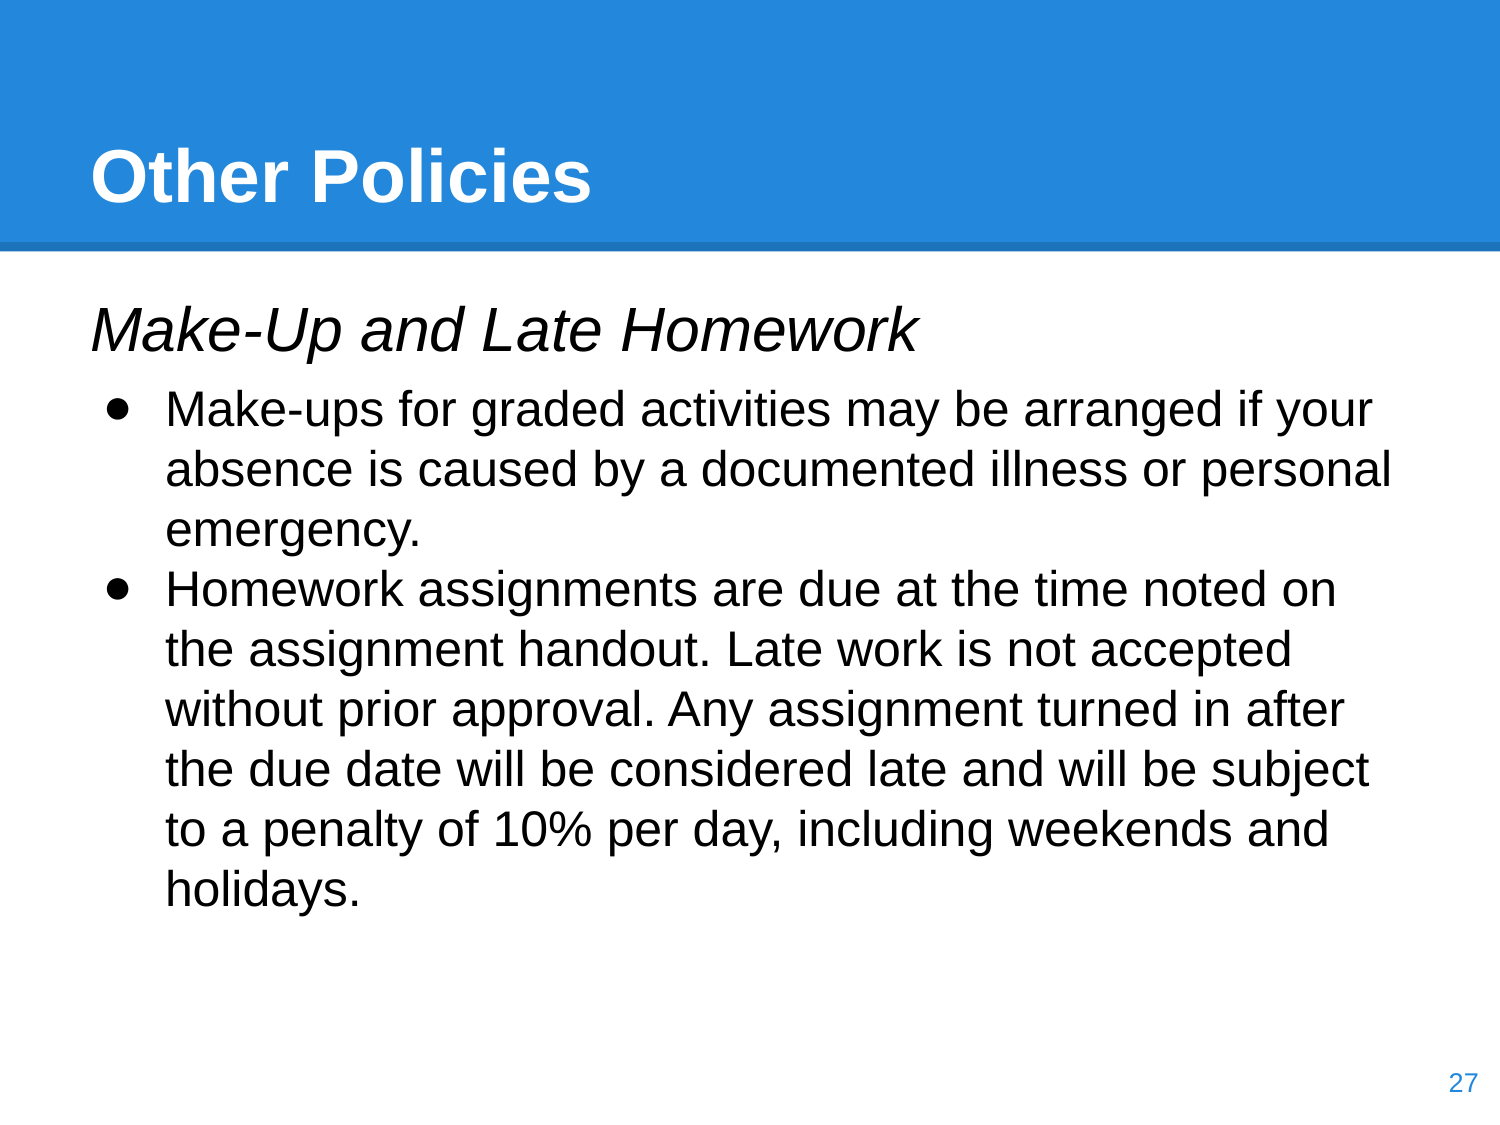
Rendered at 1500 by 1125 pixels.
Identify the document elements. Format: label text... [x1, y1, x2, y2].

title Other Policies [75, 45, 1425, 233]
slide_number ‹#› [1403, 1038, 1494, 1125]
list Make-Up and Late Homework Make-ups for graded activities may be arranged if your absence is caused by a documented illness or personal emergency. Homework assignments are due at the time noted on the assignment handout. Late work is not accepted without prior approval. Any assignment turned in after the due date will be considered late and will be subject to a penalty of 10% per day, including weekends and holidays. [75, 262, 1413, 1078]
